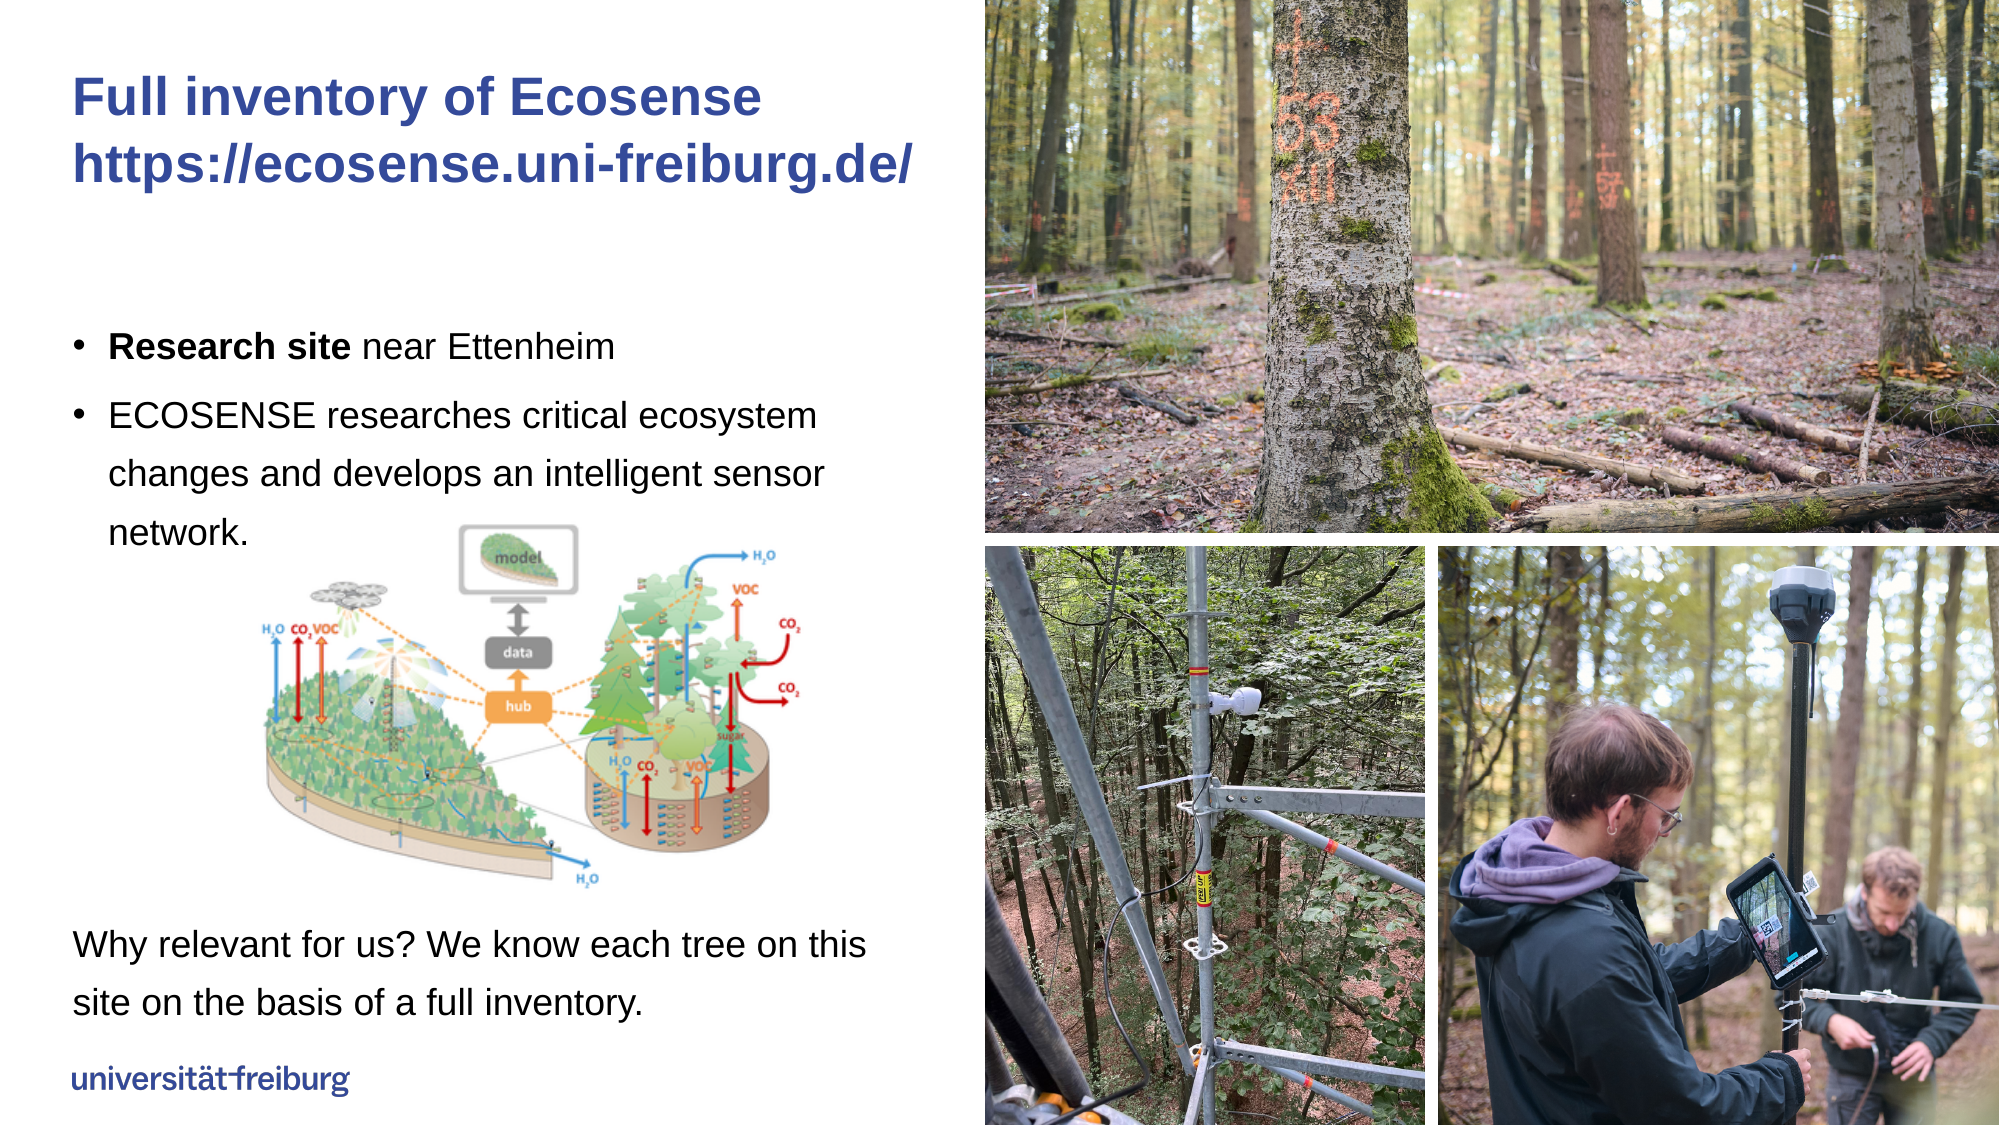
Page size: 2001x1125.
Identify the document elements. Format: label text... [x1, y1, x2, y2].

list Research site near Ettenheim ECOSENSE researches critical ecosystem changes and develops an intelligent sensor network. Why relevant for us? We know each tree on this site on the basis of a full inventory. [72, 308, 908, 1018]
picture [1438, 546, 1999, 1125]
picture [72, 1065, 351, 1097]
title Full inventory of Ecosense https://ecosense.uni-freiburg.de/ [72, 59, 985, 278]
picture [985, 546, 1425, 1125]
picture [985, 0, 1999, 533]
picture [251, 520, 807, 898]
